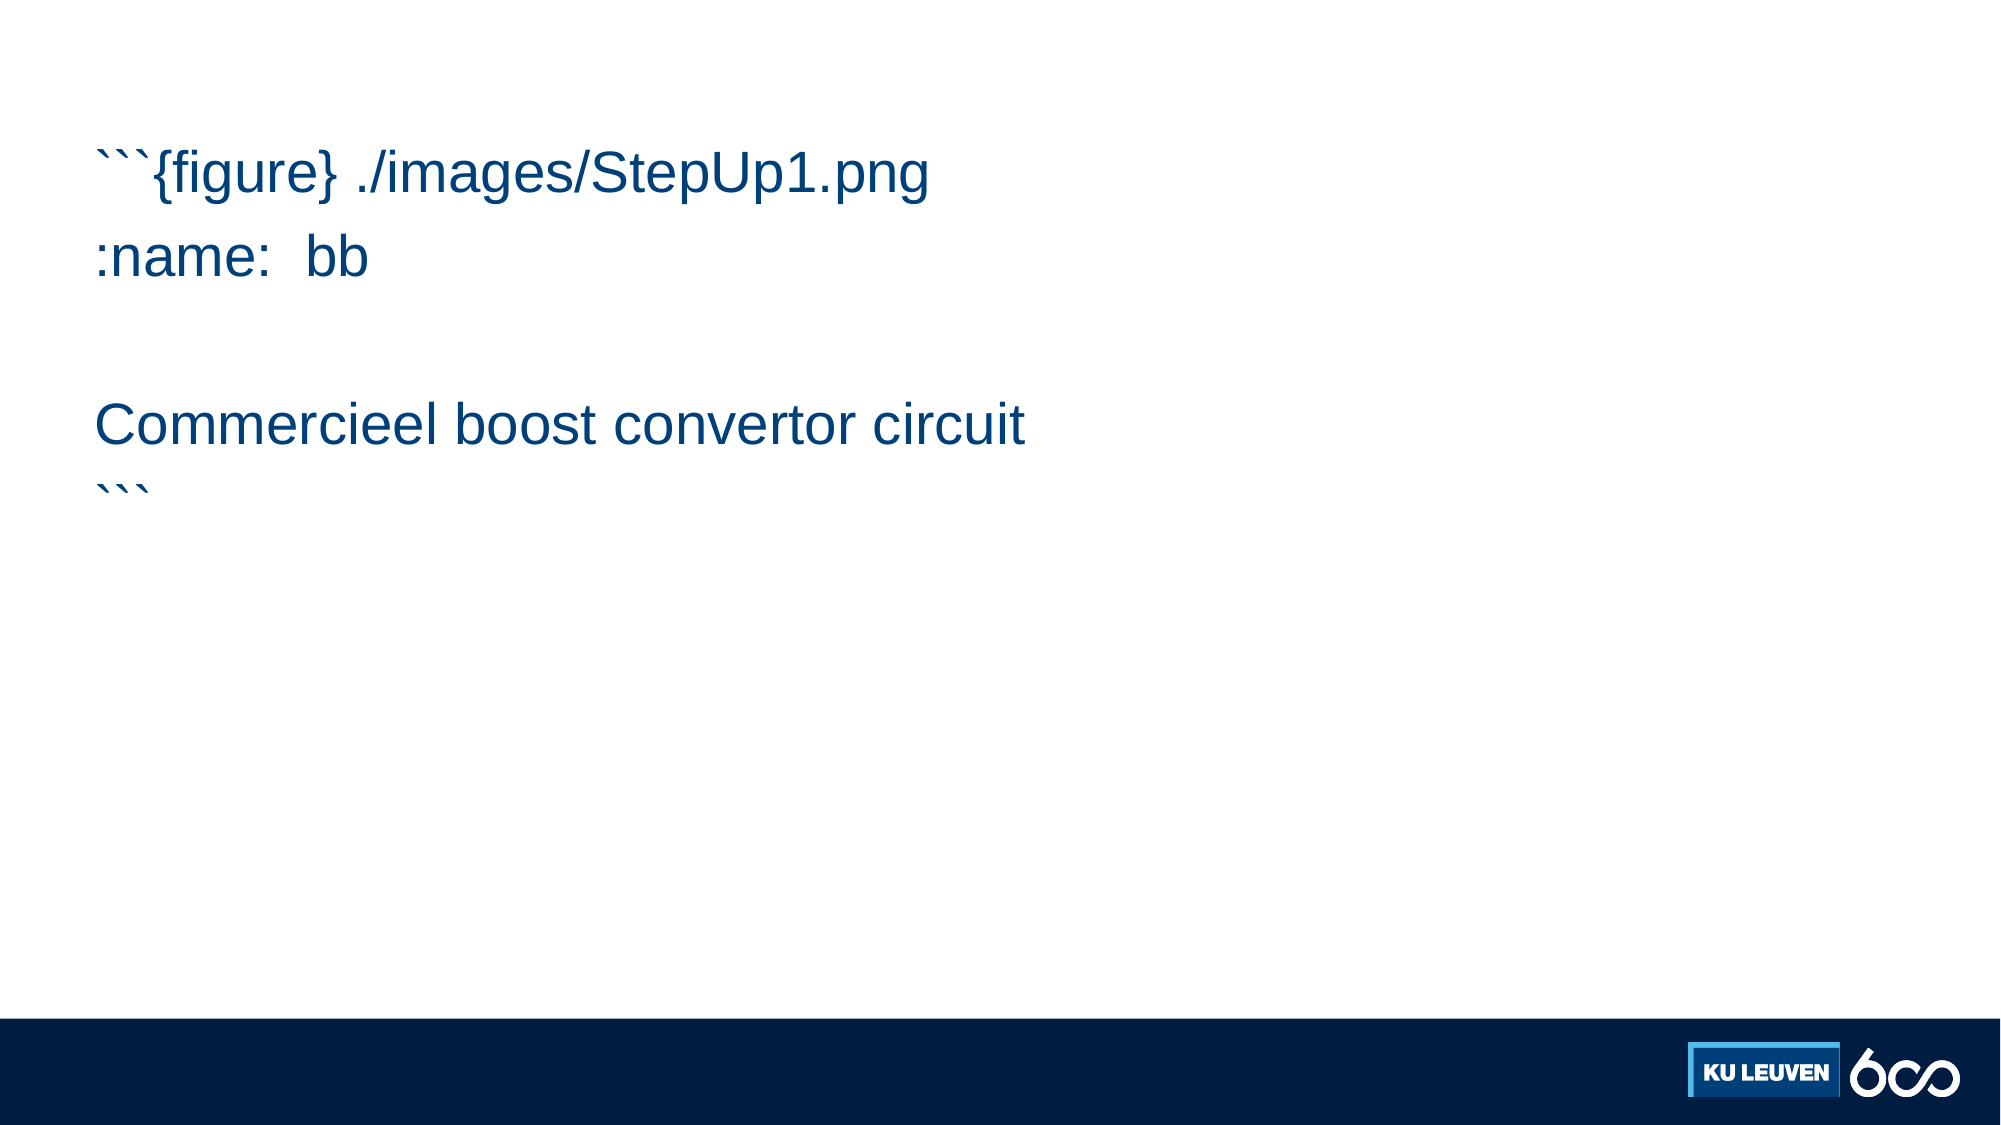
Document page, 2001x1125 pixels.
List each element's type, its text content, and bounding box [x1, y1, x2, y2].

list ```{figure} ./images/StepUp1.png :name: bb Commercieel boost convertor circuit ``` [94, 142, 1900, 781]
picture [1688, 1042, 1960, 1097]
